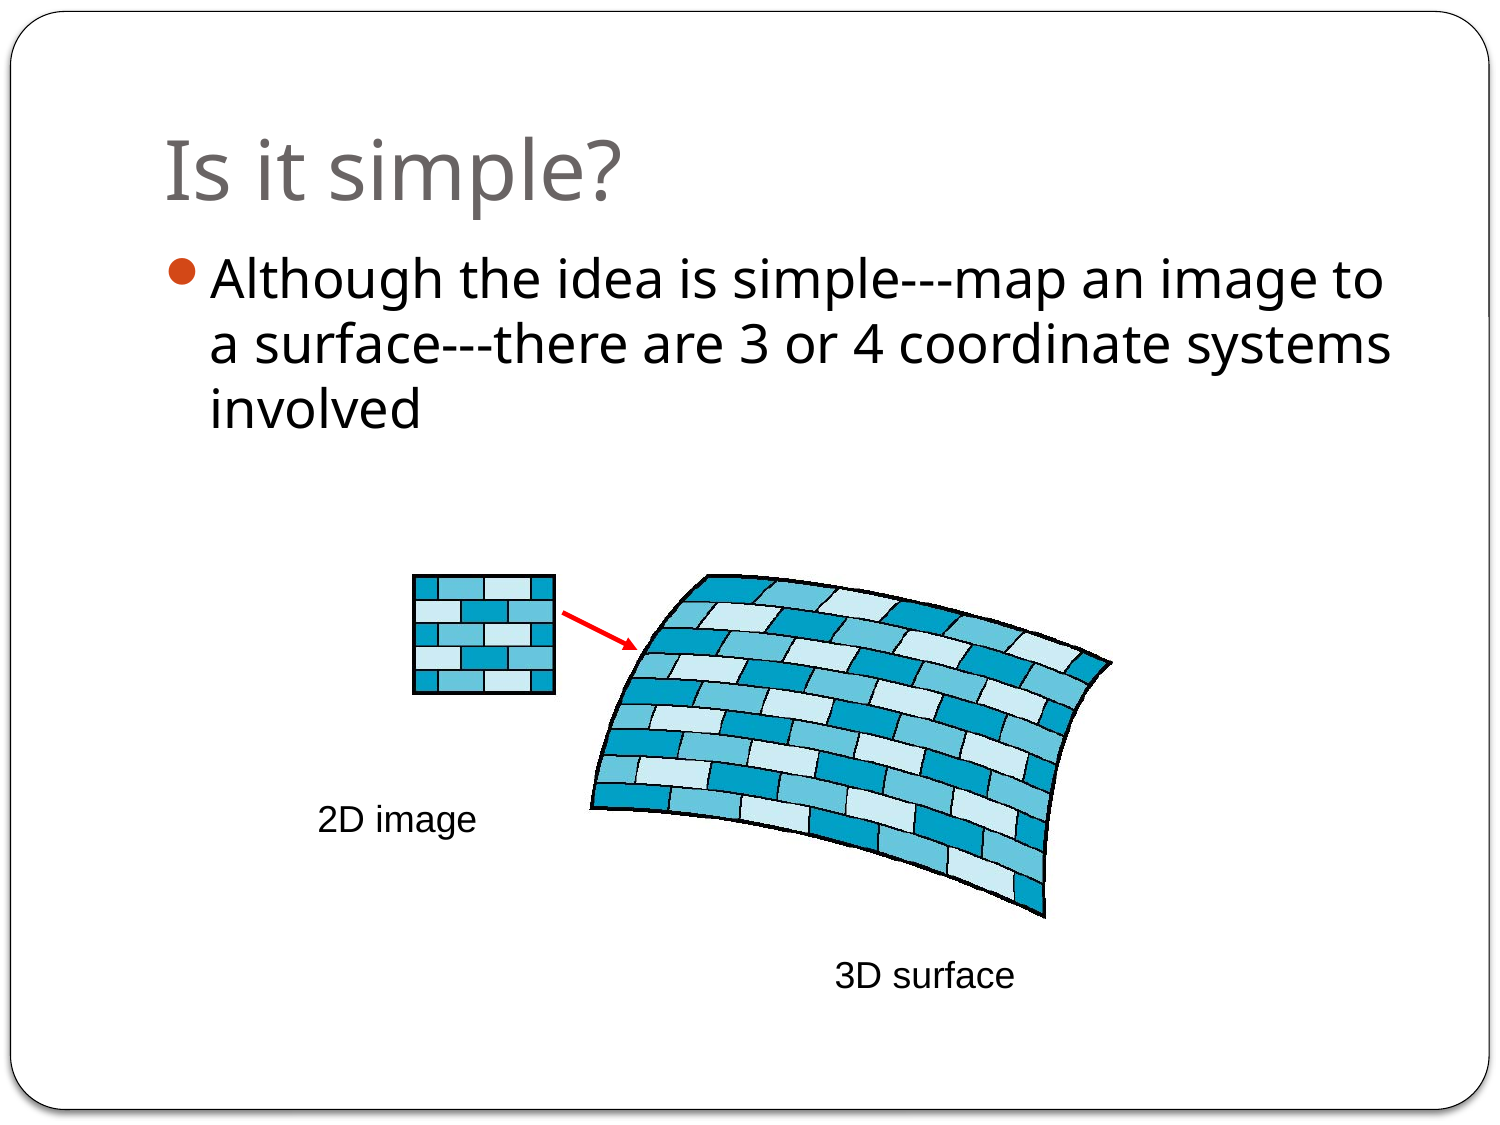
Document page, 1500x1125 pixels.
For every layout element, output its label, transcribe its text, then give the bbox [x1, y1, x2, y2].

picture [412, 574, 1113, 920]
title Is it simple? [150, 45, 1425, 233]
text_box 2D image [302, 787, 406, 848]
list Although the idea is simple---map an image to a surface---there are 3 or 4 coordinate systems involved [150, 237, 1425, 988]
text_box 3D surface [819, 943, 1031, 1004]
